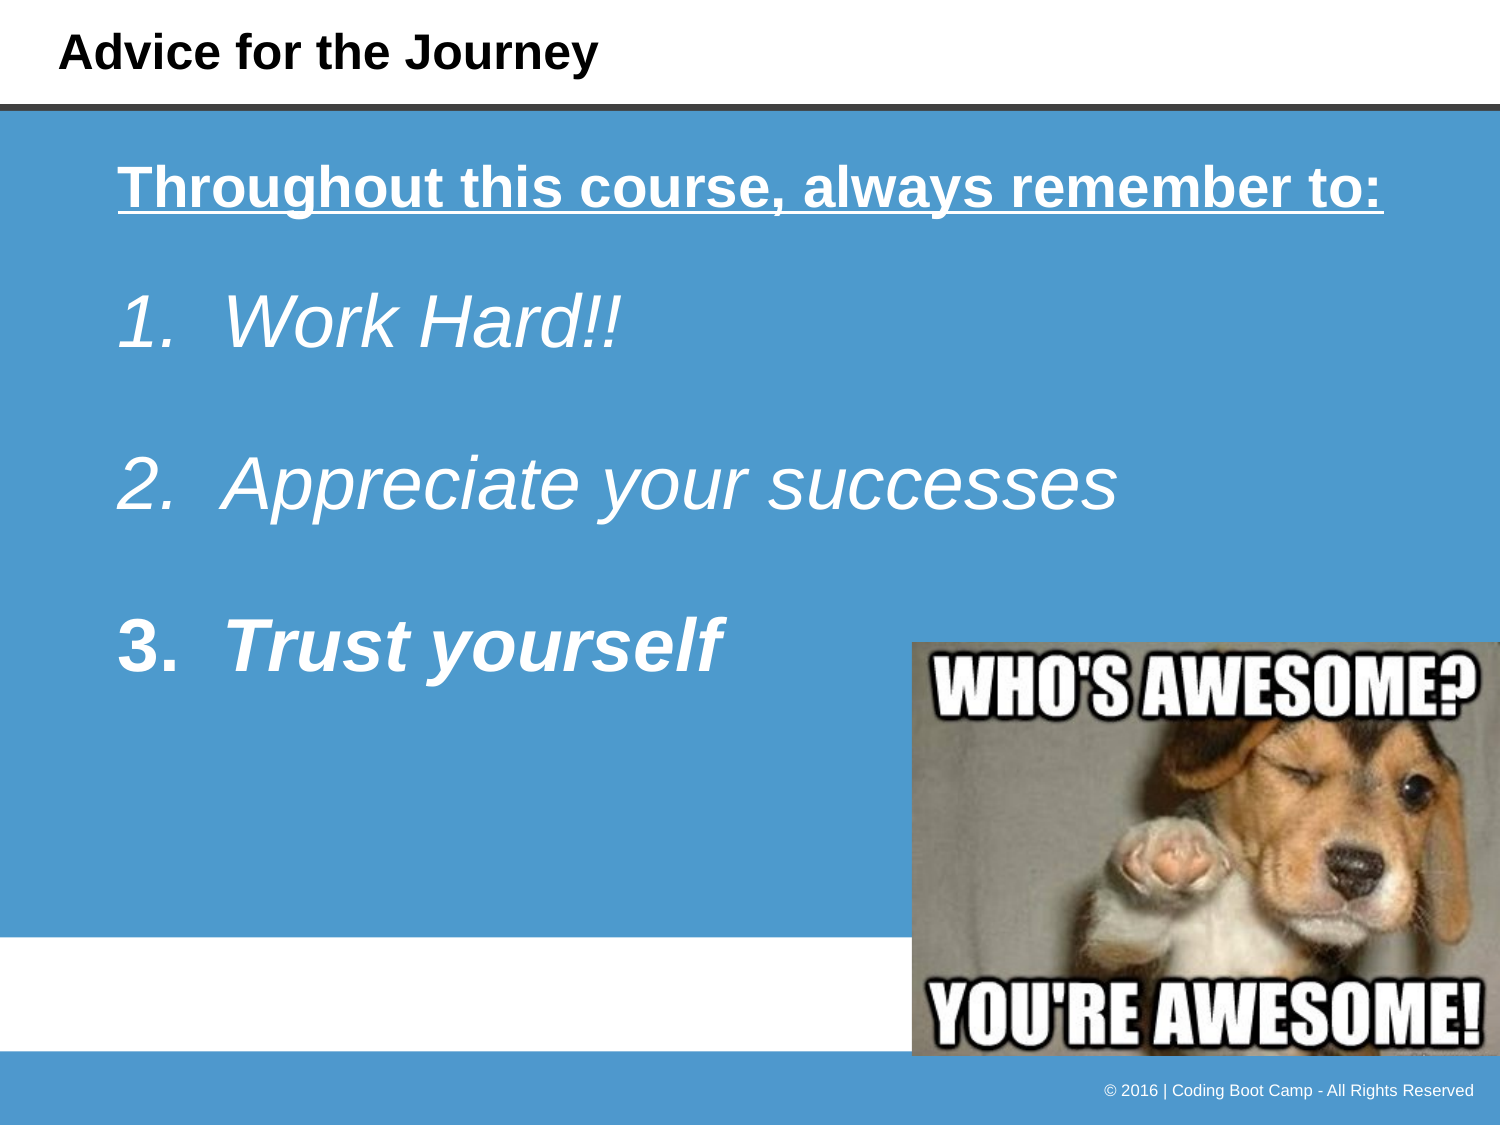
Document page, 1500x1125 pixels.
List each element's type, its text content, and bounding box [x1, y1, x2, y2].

text_box Throughout this course, always remember to: Work Hard!! Appreciate your successes Trust yourself [72, 149, 1423, 777]
text_box [0, 110, 1500, 938]
title Advice for the Journey [49, 0, 948, 108]
picture [911, 642, 1500, 1056]
